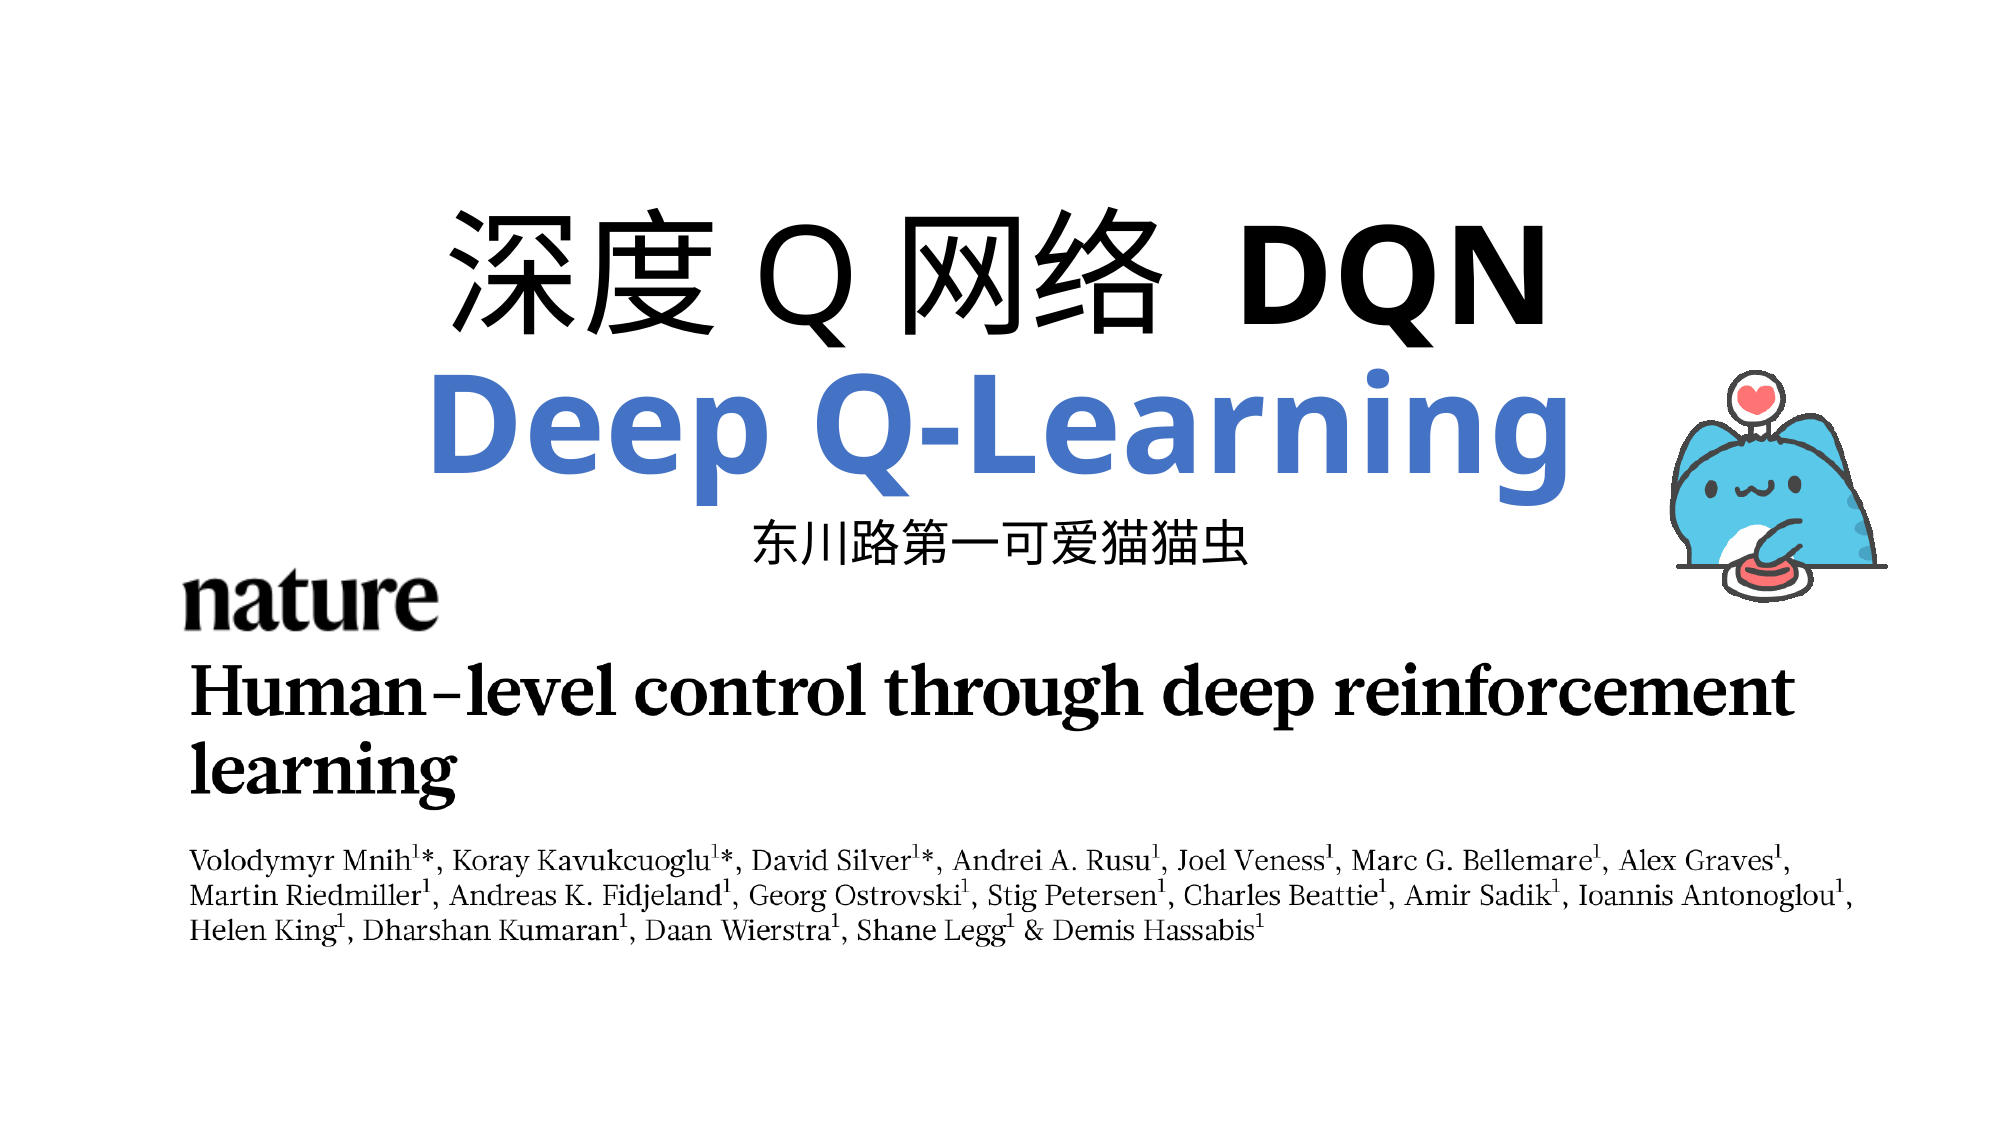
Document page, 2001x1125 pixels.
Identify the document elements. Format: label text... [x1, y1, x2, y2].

title 深度Q网络 DQN Deep Q-Learning [249, 118, 1750, 510]
picture [167, 562, 1868, 955]
subtitle 东川路第一可爱猫猫虫 [249, 510, 1750, 644]
picture [1631, 344, 1913, 616]
